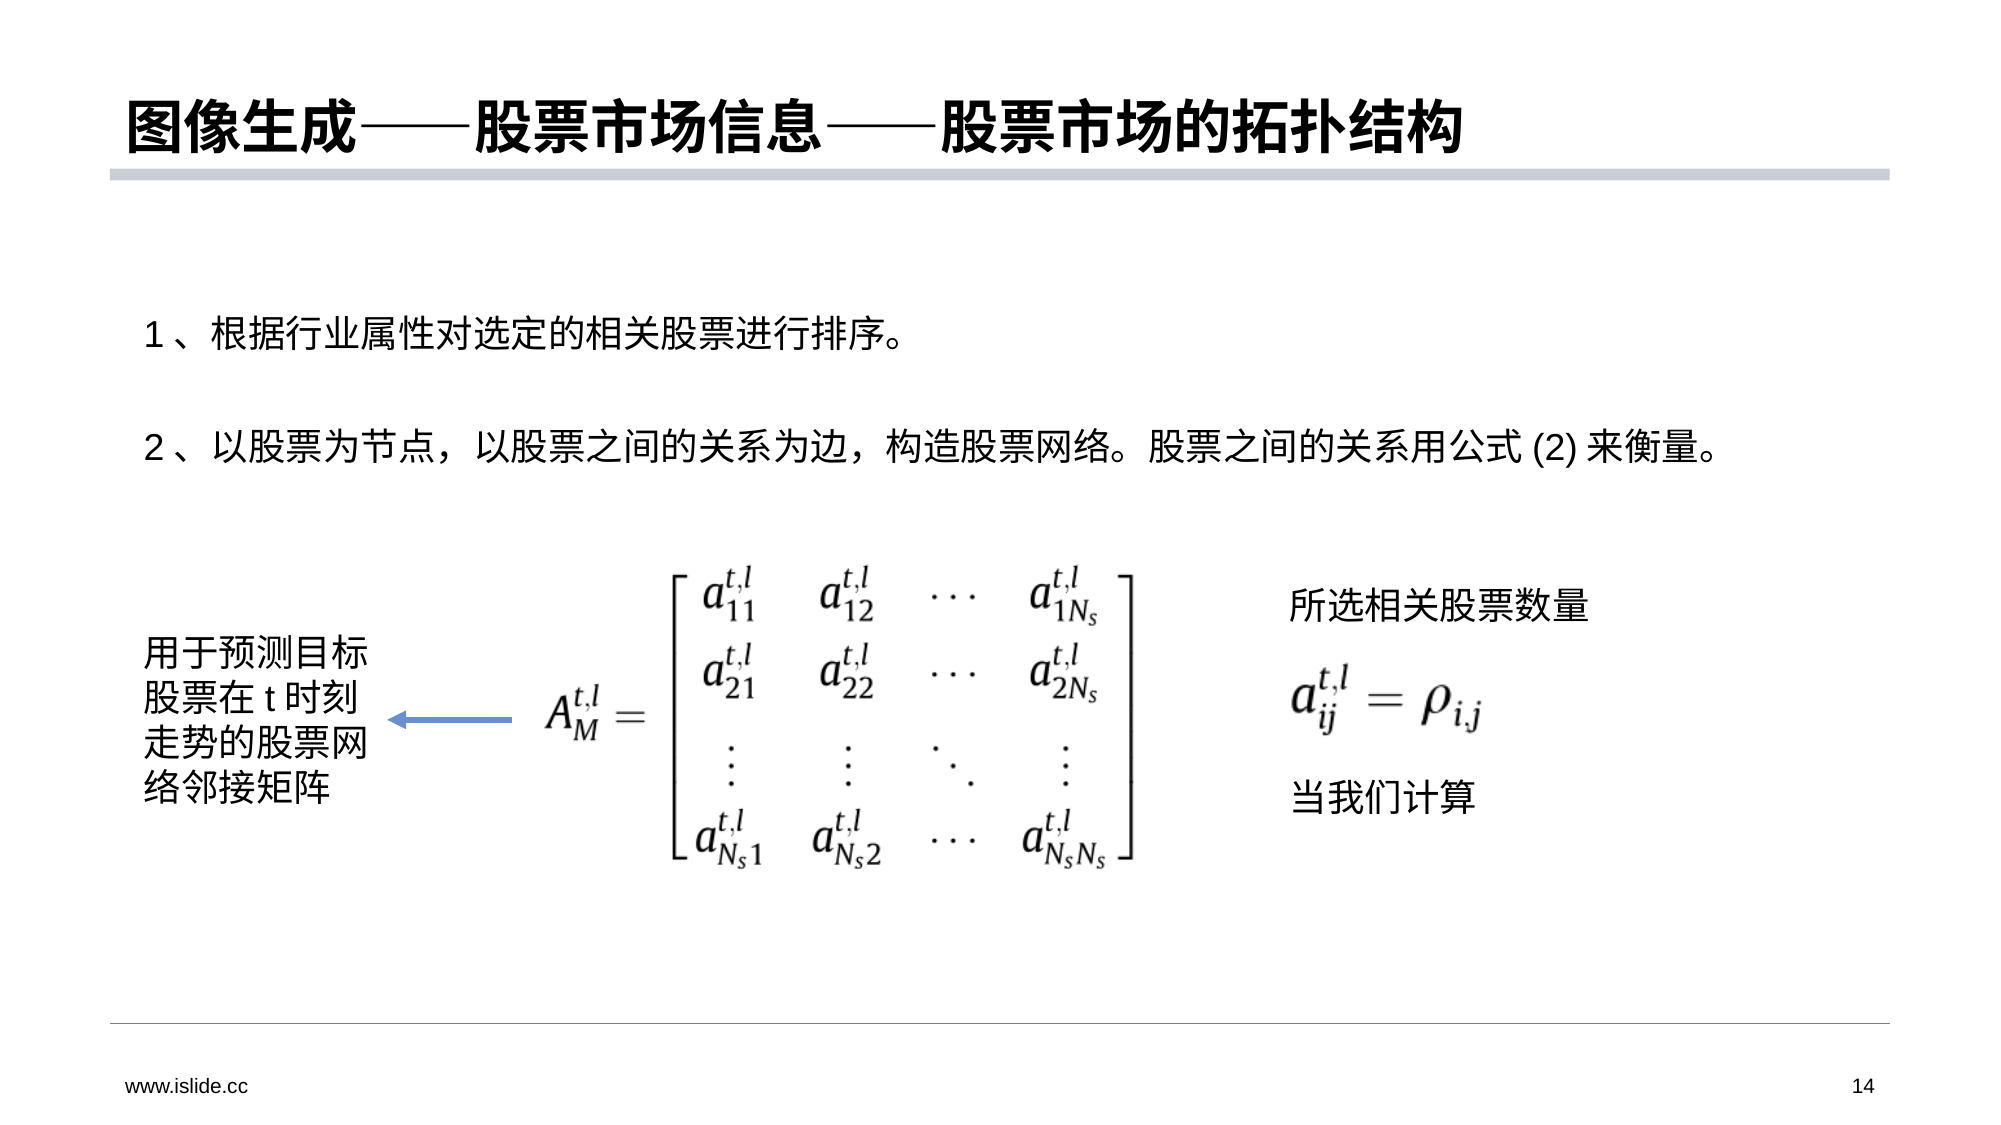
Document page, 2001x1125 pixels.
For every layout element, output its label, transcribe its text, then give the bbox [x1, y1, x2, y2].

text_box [128, 540, 1908, 900]
text_box 1、根据行业属性对选定的相关股票进行排序。 2、以股票为节点，以股票之间的关系为边，构造股票网络。股票之间的关系用公式(2)来衡量。 [128, 235, 1743, 476]
title 图像生成——股票市场信息——股票市场的拓扑结构 [109, 0, 1890, 169]
footer www.islide.cc [109, 1068, 790, 1103]
slide_number 14 [1412, 1068, 1890, 1103]
